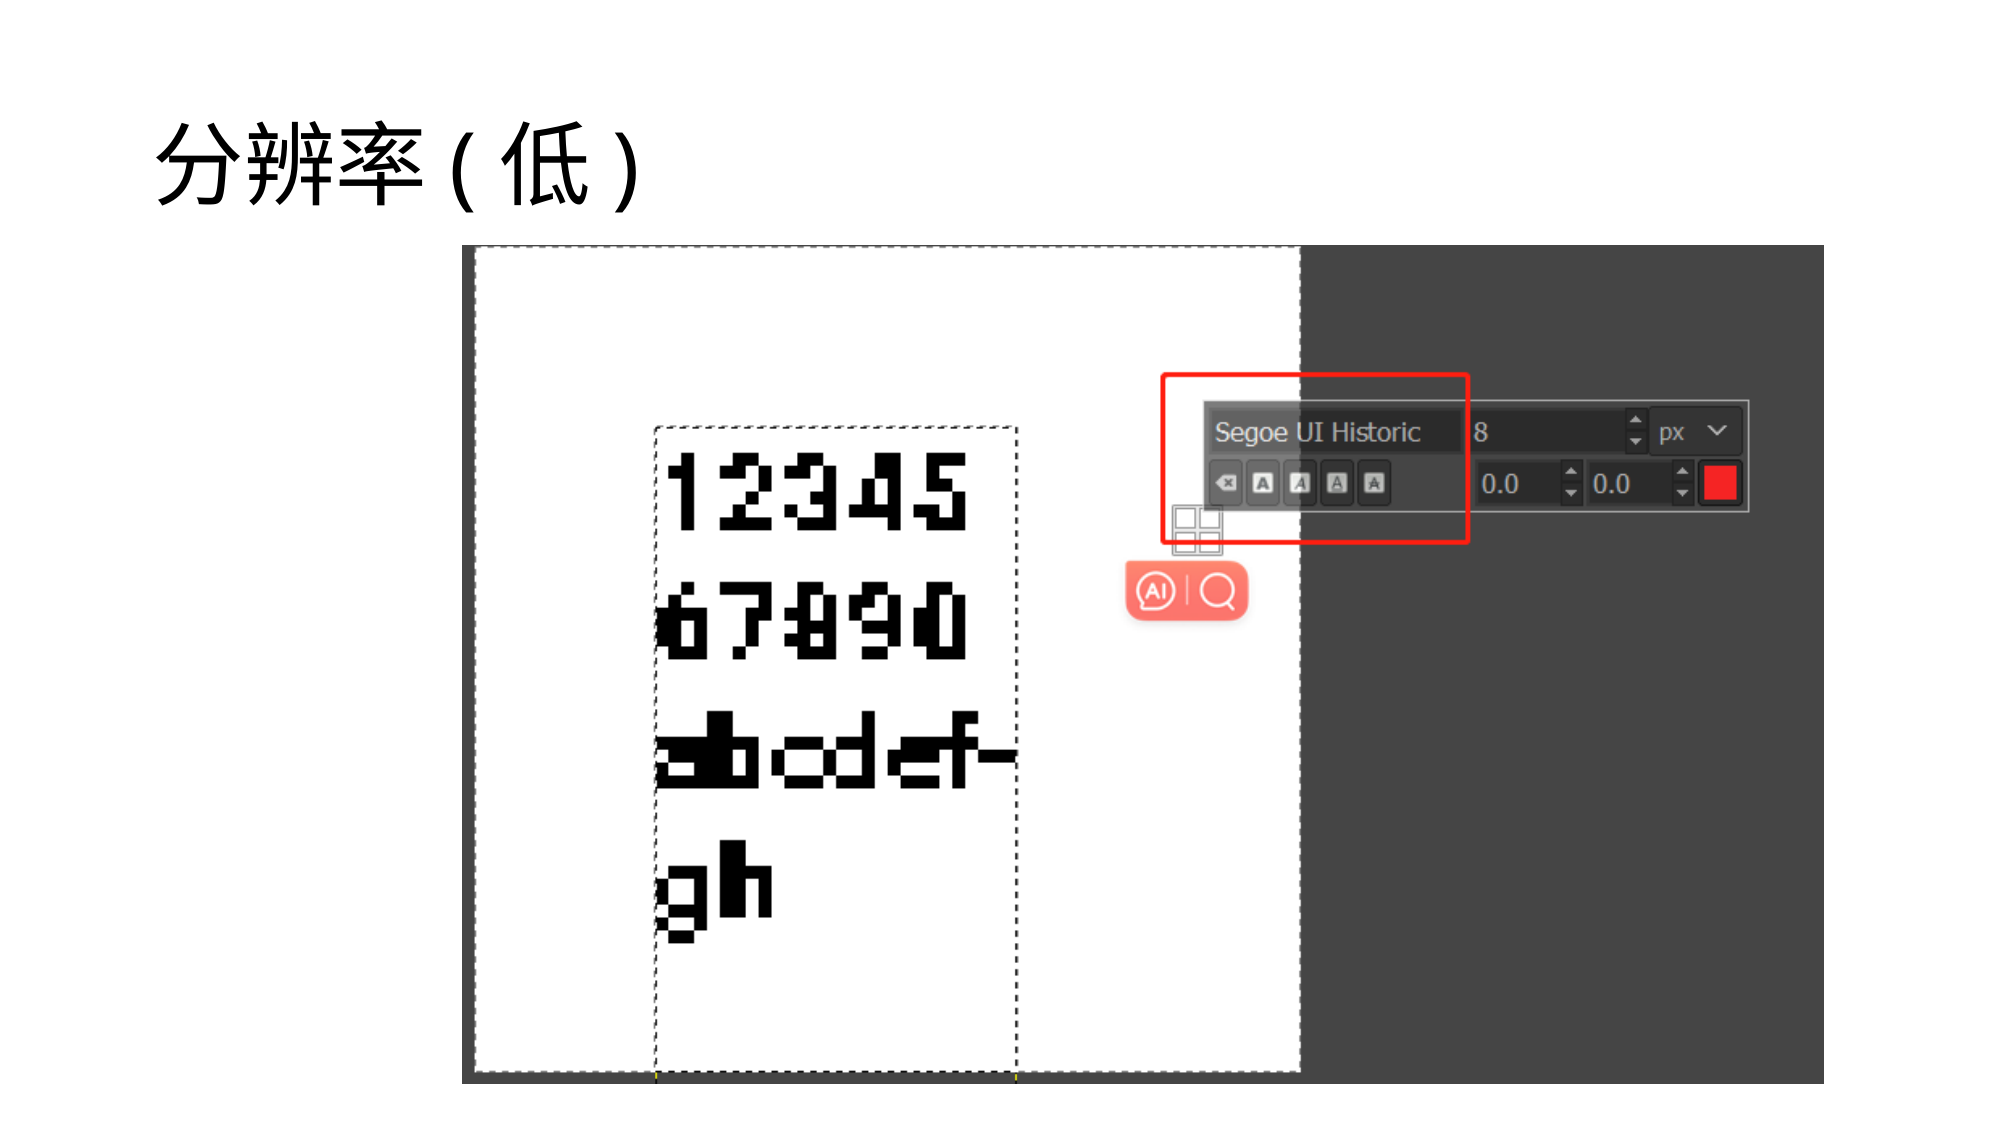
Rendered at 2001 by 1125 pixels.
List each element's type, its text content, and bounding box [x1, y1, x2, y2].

title 分辨率(低) [137, 59, 1863, 278]
picture [462, 245, 1824, 1084]
